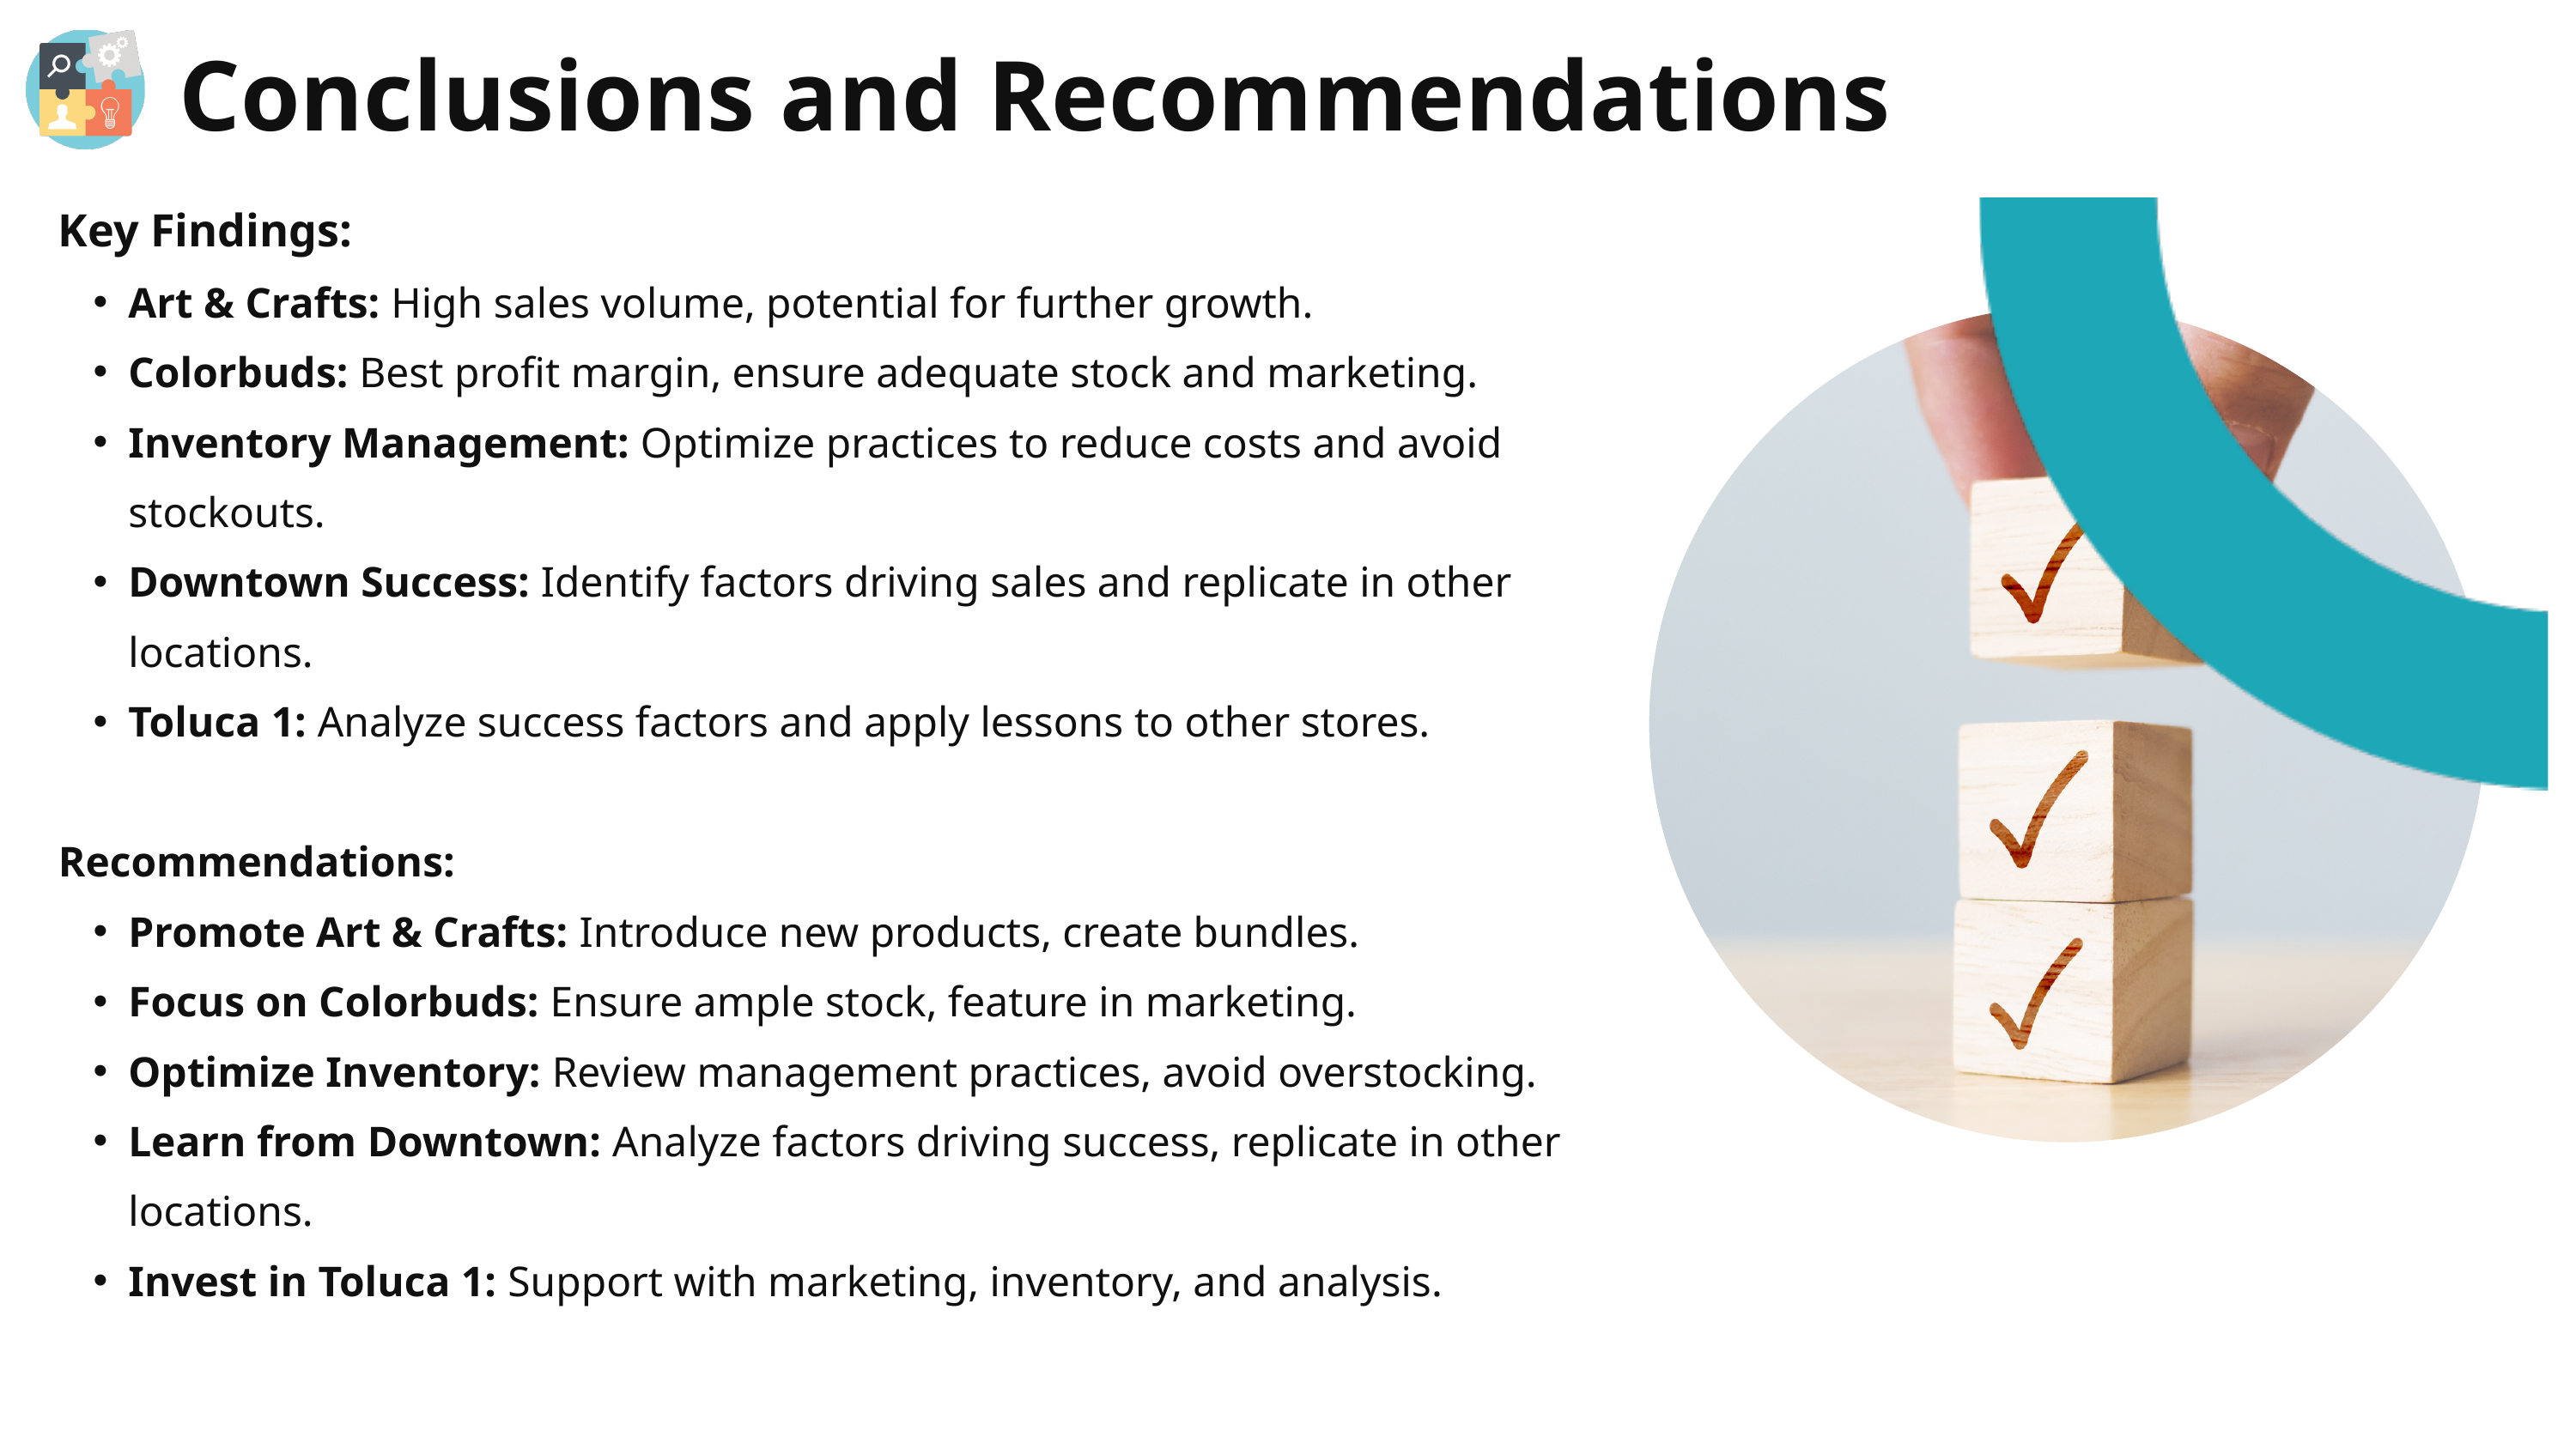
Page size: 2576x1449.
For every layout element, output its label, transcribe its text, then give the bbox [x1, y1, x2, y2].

text_box Conclusions and Recommendations [179, 15, 1980, 151]
text_box [1979, 197, 2549, 791]
text_box [26, 30, 145, 149]
text_box Key Findings: Art & Crafts: High sales volume, potential for further growth. Colorbuds: Best profit margin, ensure adequate stock and marketing. Inventory Management: Optimize practices to reduce costs and avoid stockouts. Downtown Success: Identify factors driving sales and replicate in other locations. Toluca 1: Analyze success factors and apply lessons to other stores. Recommendations: Promote Art & Crafts: Introduce new products, create bundles. Focus on Colorbuds: Ensure ample stock, feature in marketing. Optimize Inventory: Review management practices, avoid overstocking. Learn from Downtown: Analyze factors driving success, replicate in other locations. Invest in Toluca 1: Support with marketing, inventory, and analysis. [58, 179, 1649, 1369]
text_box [1649, 306, 2486, 1143]
